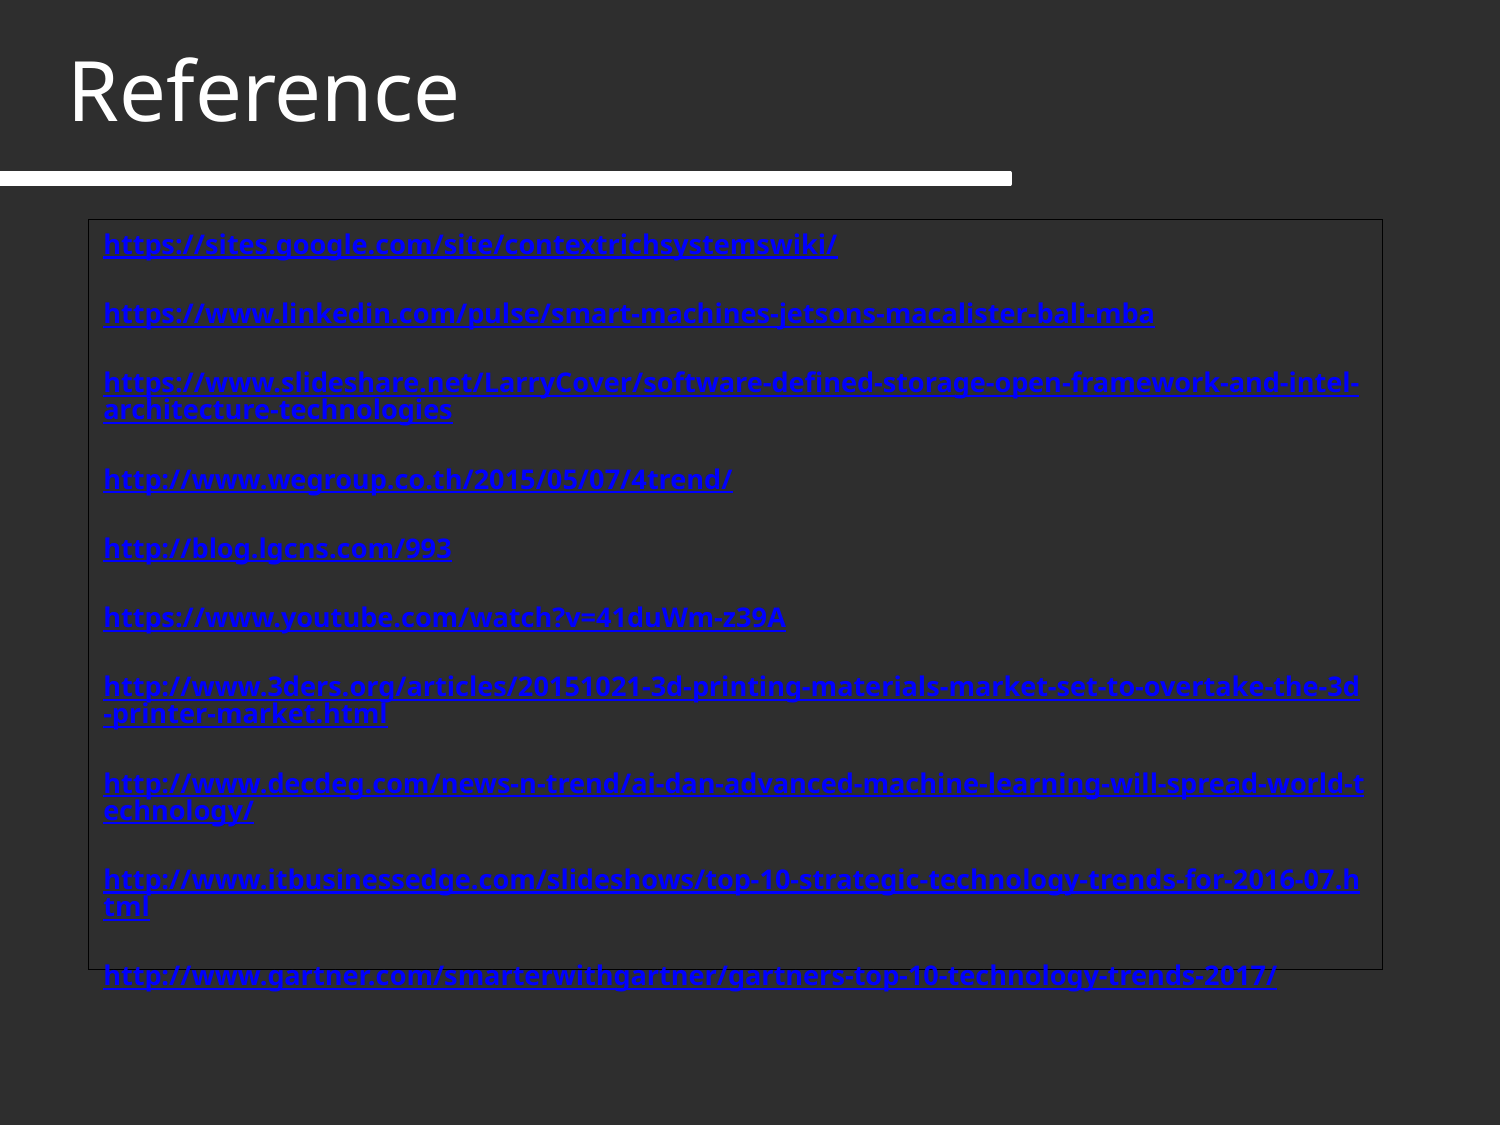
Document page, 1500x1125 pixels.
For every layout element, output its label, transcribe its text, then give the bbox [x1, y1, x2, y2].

text_box [0, 171, 1012, 186]
text_box Reference [53, 30, 585, 146]
text_box https://sites.google.com/site/contextrichsystemswiki/ https://www.linkedin.com/pulse/smart-machines-jetsons-macalister-bali-mba https://www.slideshare.net/LarryCover/software-defined-storage-open-framework-and-intel-architecture-technologies http://www.wegroup.co.th/2015/05/07/4trend/ http://blog.lgcns.com/993 https://www.youtube.com/watch?v=41duWm-z39A http://www.3ders.org/articles/20151021-3d-printing-materials-market-set-to-overtake-the-3d-printer-market.html http://www.decdeg.com/news-n-trend/ai-dan-advanced-machine-learning-will-spread-world-technology/ http://www.itbusinessedge.com/slideshows/top-10-strategic-technology-trends-for-2016-07.html http://www.gartner.com/smarterwithgartner/gartners-top-10-technology-trends-2017/ [88, 219, 1383, 970]
